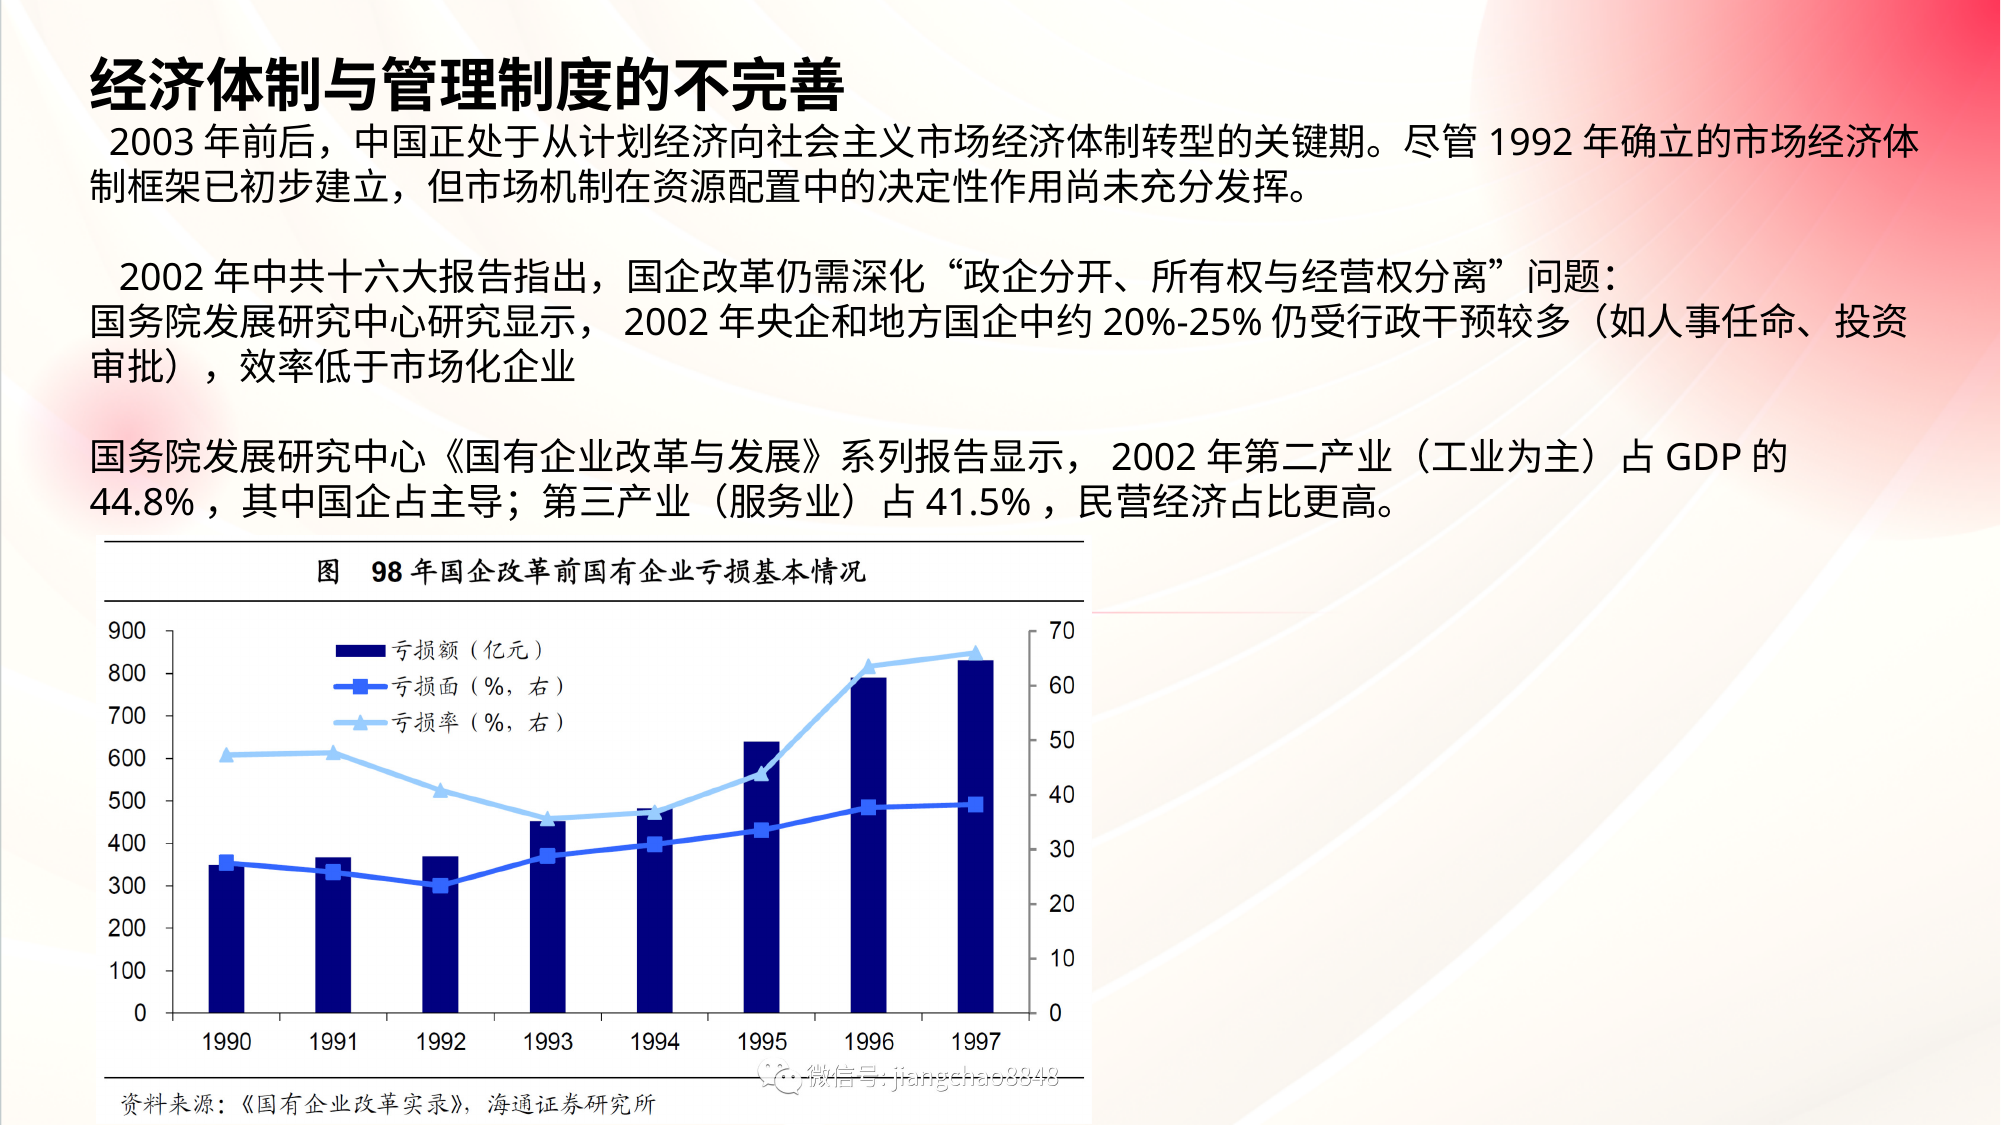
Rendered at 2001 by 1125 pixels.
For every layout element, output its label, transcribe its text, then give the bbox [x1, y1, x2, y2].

picture [0, 0, 2001, 1125]
text_box 经济体制与管理制度的不完善 2003年前后，中国正处于从计划经济向社会主义市场经济体制转型的关键期。尽管1992年确立的市场经济体制框架已初步建立，但市场机制在资源配置中的决定性作用尚未充分发挥。 2002年中共十六大报告指出，国企改革仍需深化“政企分开、所有权与经营权分离”问题： 国务院发展研究中心研究显示，2002年央企和地方国企中约20%-25%仍受行政干预较多（如人事任命、投资审批），效率低于市场化企业 国务院发展研究中心《国有企业改革与发展》系列报告显示，2002年第二产业（工业为主）占GDP的44.8%，其中国企占主导；第三产业（服务业）占41.5%，民营经济占比更高。 [74, 40, 1949, 531]
